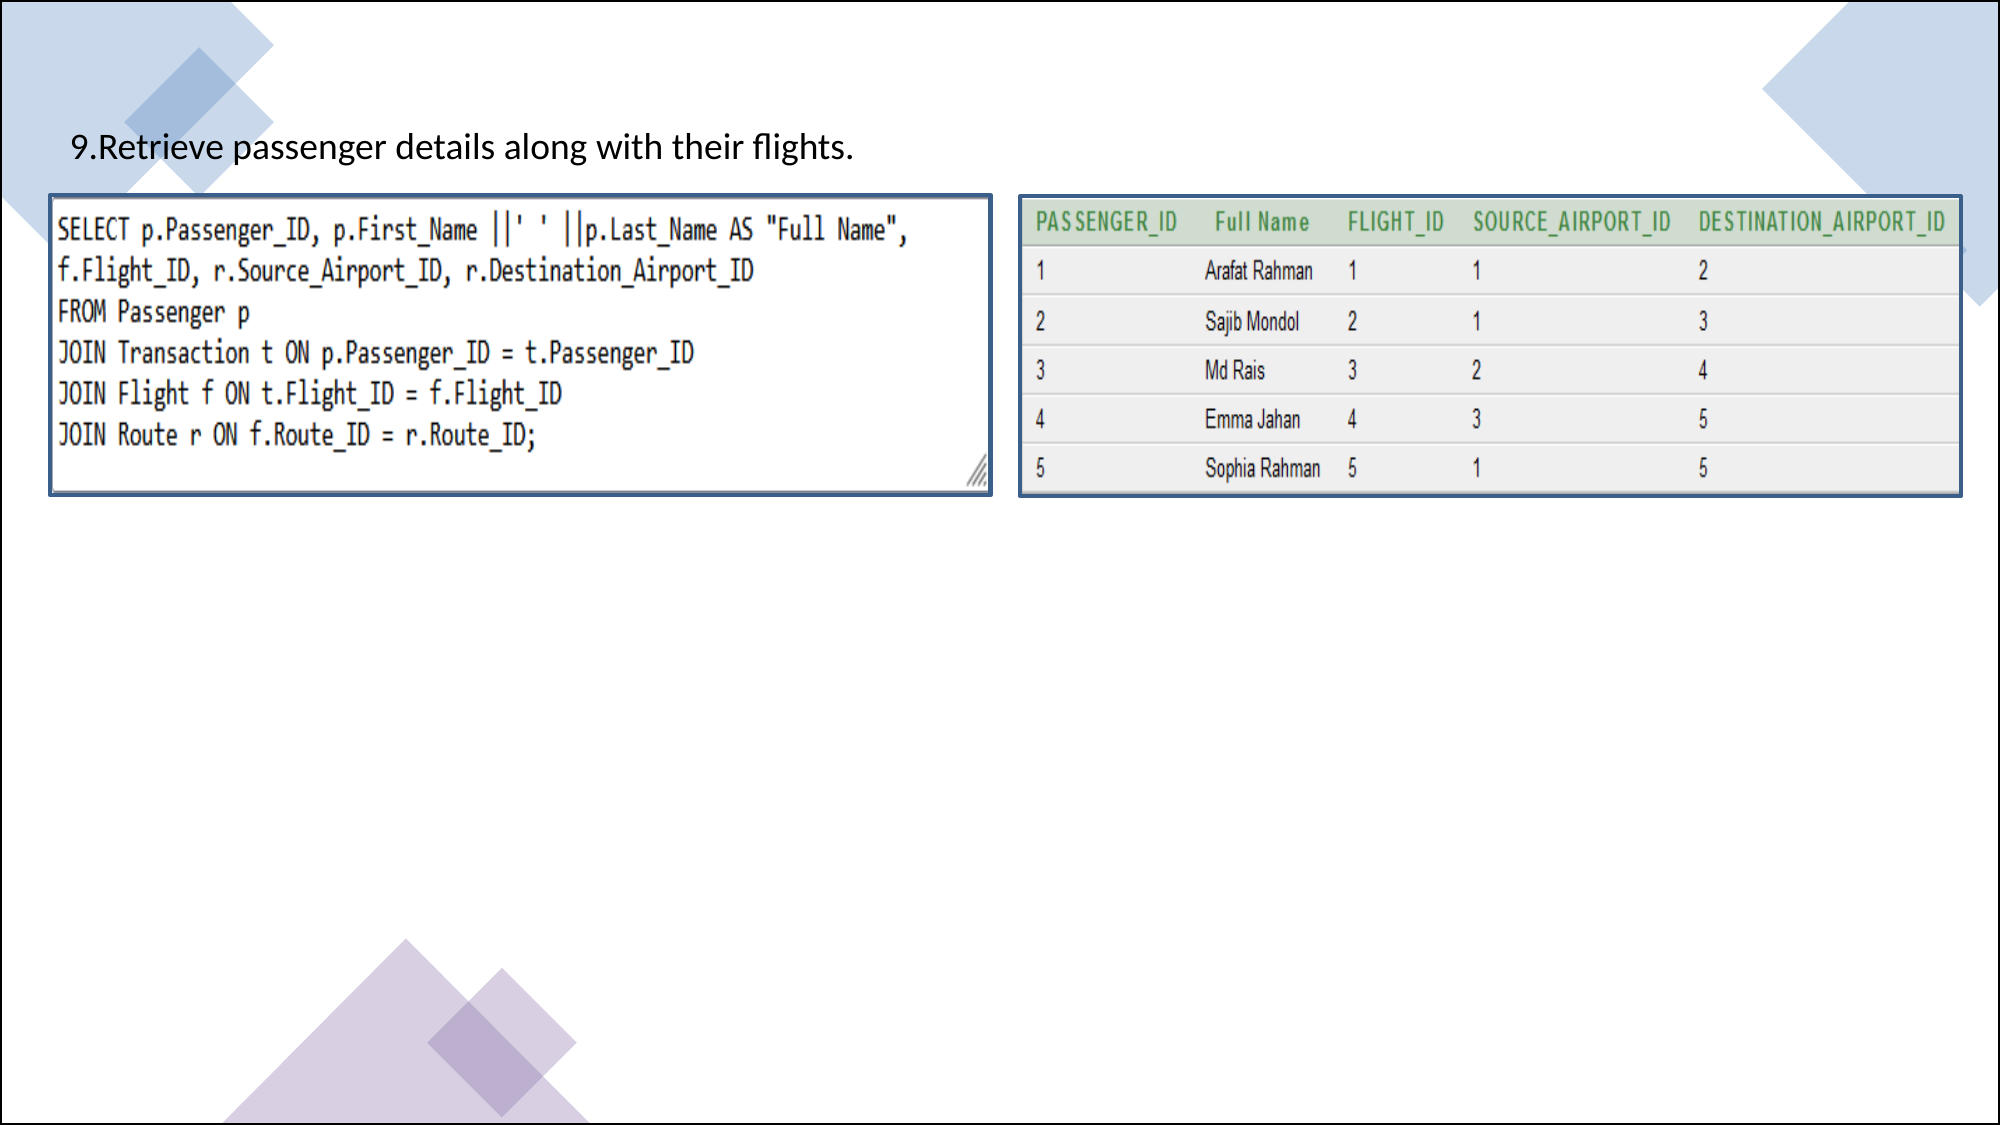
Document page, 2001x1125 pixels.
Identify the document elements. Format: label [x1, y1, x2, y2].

text_box [1798, 0, 2000, 291]
text_box [0, 0, 2000, 1125]
